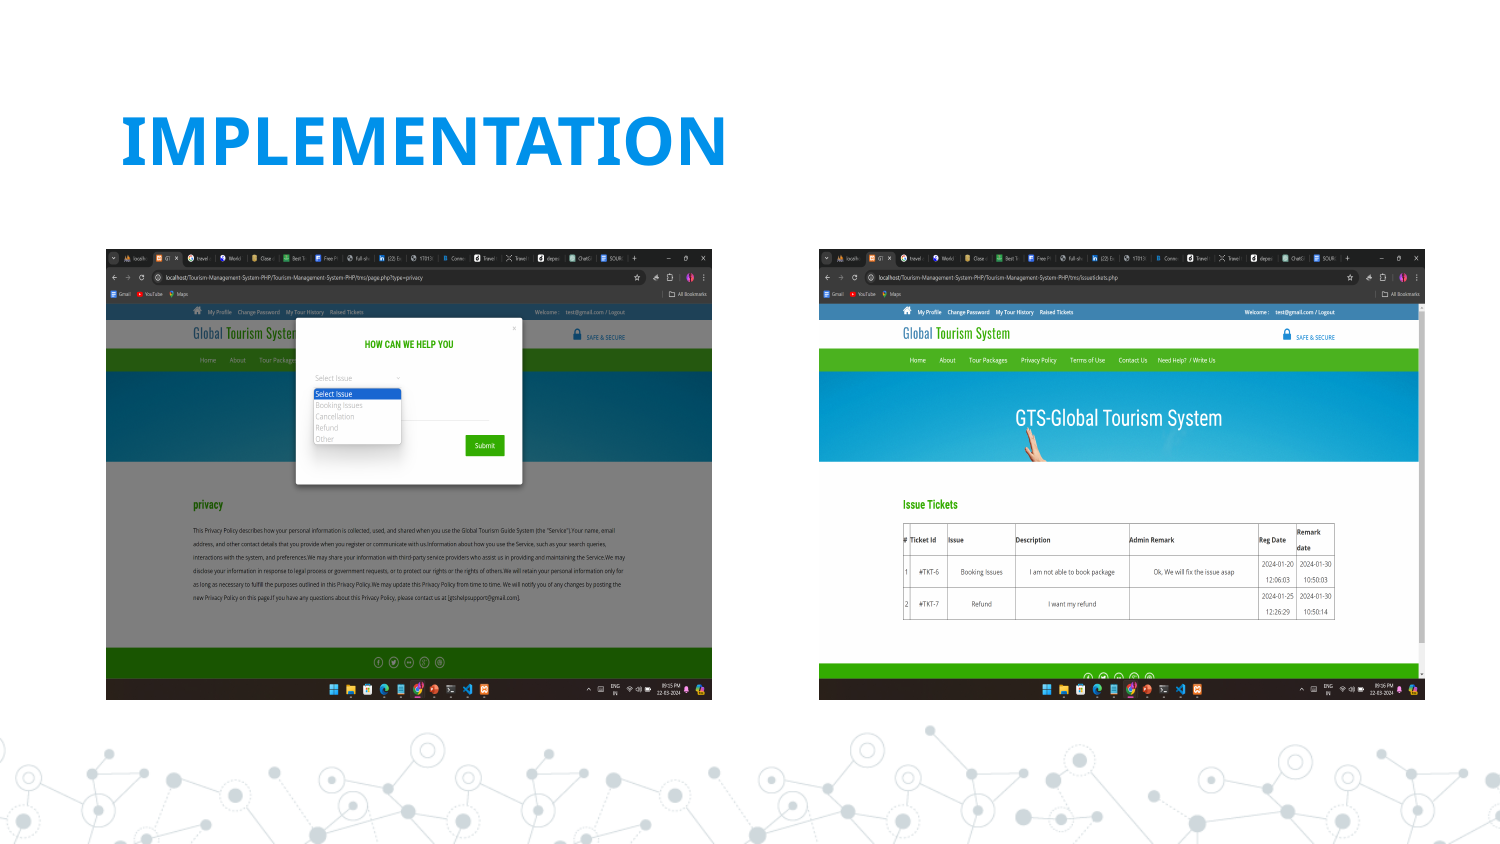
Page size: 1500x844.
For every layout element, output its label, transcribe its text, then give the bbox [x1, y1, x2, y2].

picture [0, 0, 1500, 844]
title IMPLEMENTATION [106, 78, 1349, 194]
